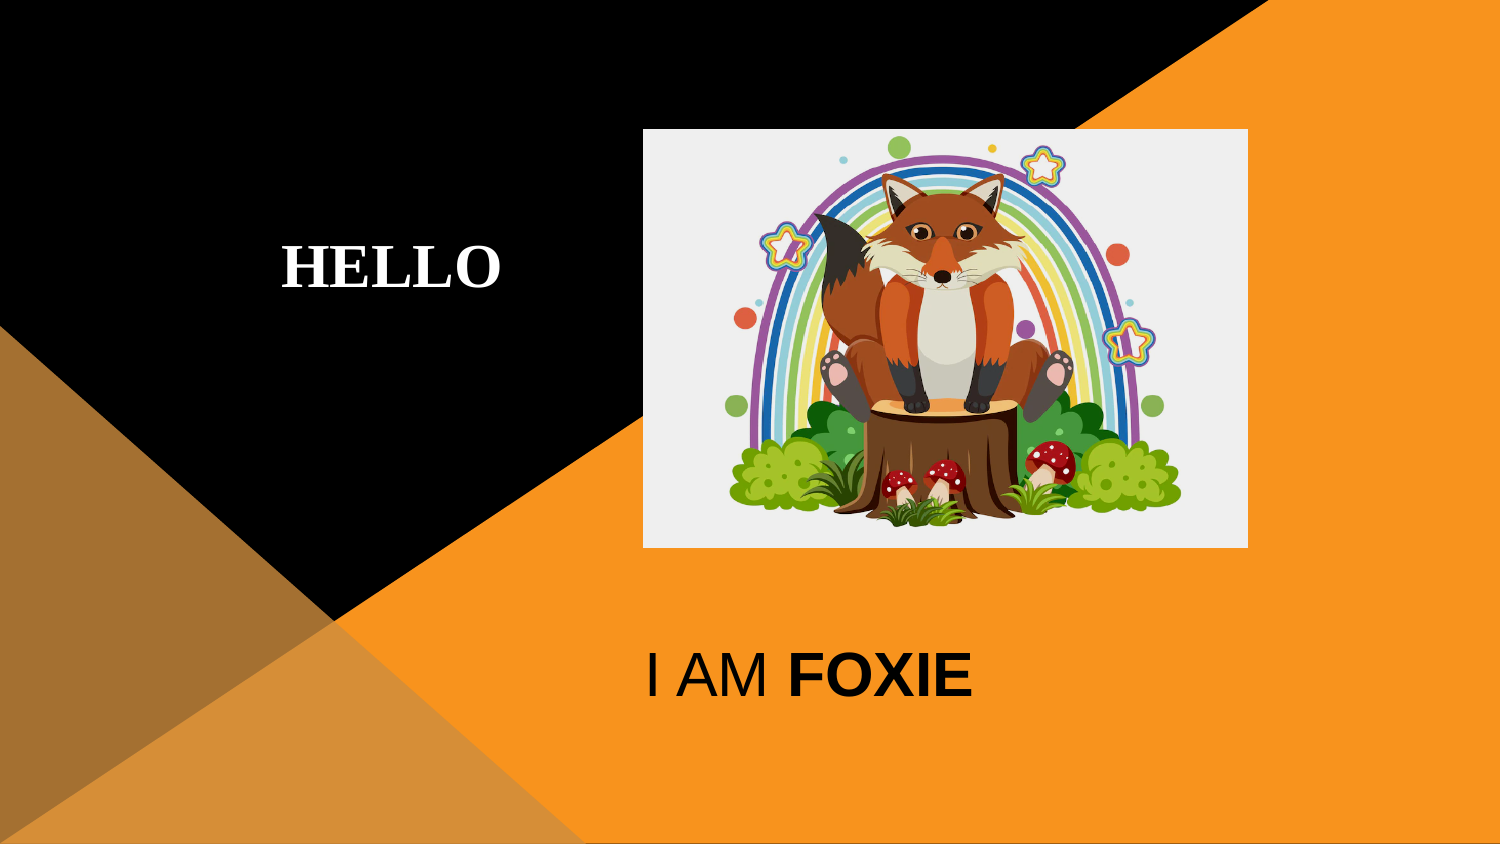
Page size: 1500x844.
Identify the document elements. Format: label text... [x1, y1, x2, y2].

list I AM FOXIE [629, 607, 1431, 783]
picture [643, 129, 1249, 548]
title HELLO [266, 152, 638, 302]
